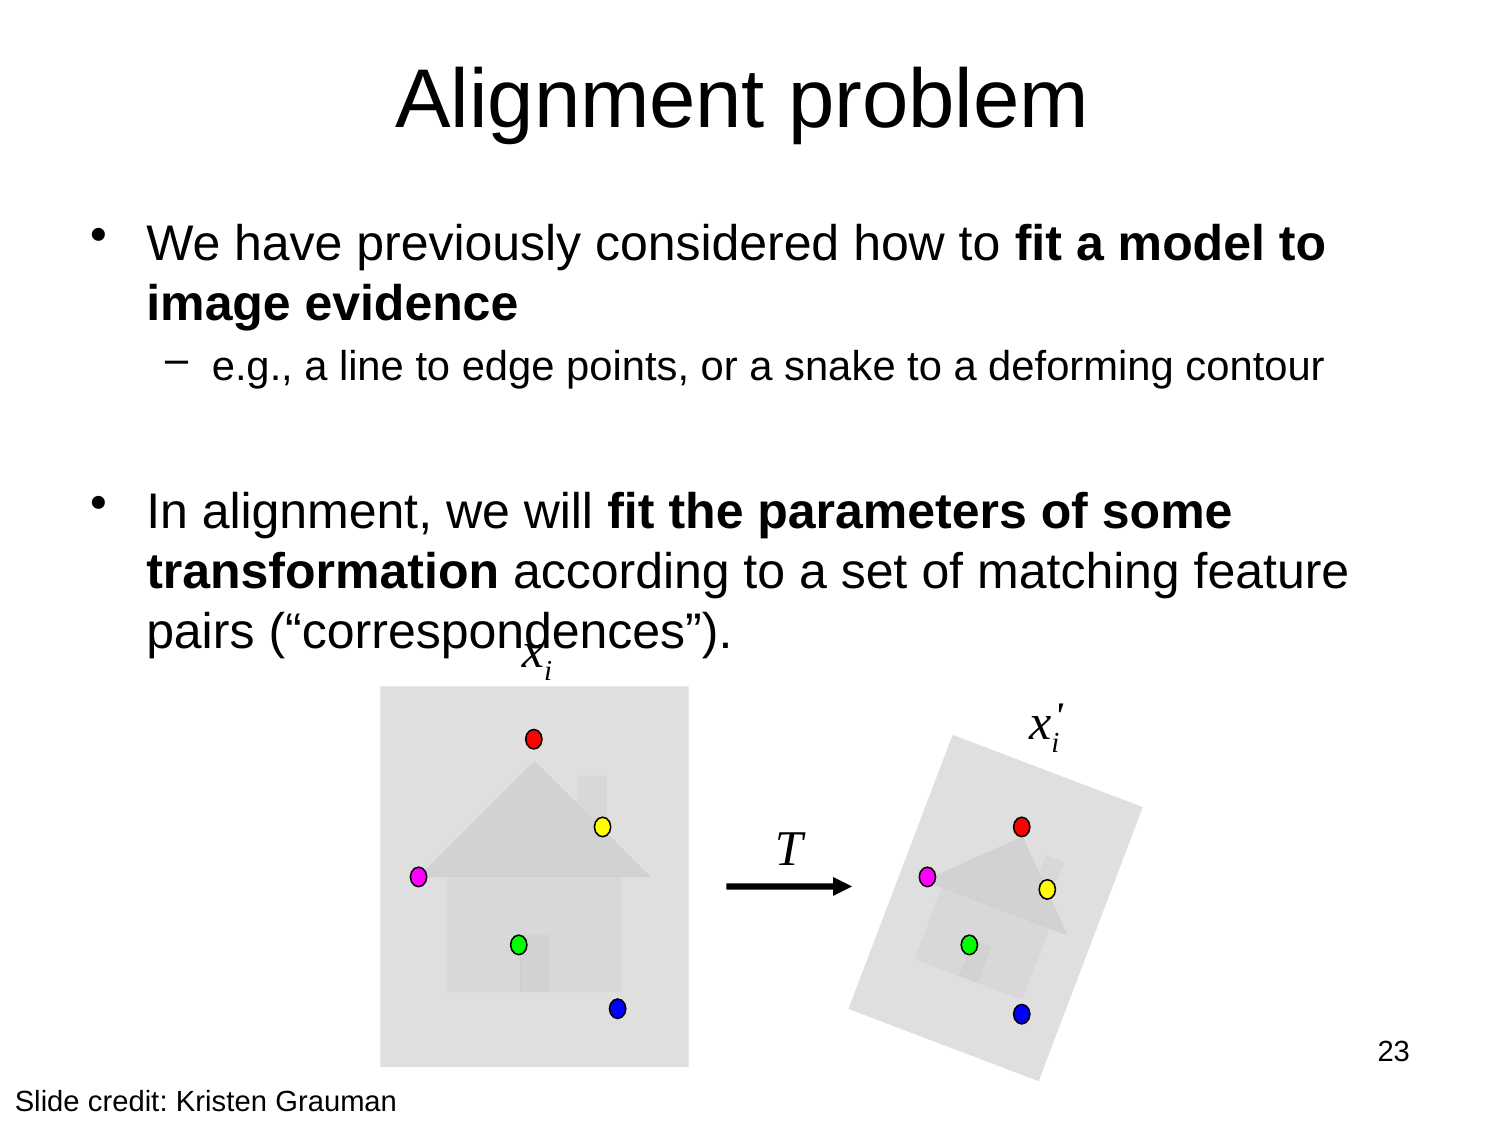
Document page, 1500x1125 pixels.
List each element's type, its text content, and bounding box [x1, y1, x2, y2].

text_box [380, 686, 1098, 1068]
list We have previously considered how to fit a model to image evidence e.g., a line to edge points, or a snake to a deforming contour In alignment, we will fit the parameters of some transformation according to a set of matching feature pairs (“correspondences”). [74, 202, 1426, 684]
text_box xi [507, 610, 567, 684]
slide_number 23 [1074, 1024, 1426, 1103]
title Alignment problem [66, 0, 1418, 188]
text_box Slide credit: Kristen Grauman [0, 1074, 525, 1125]
